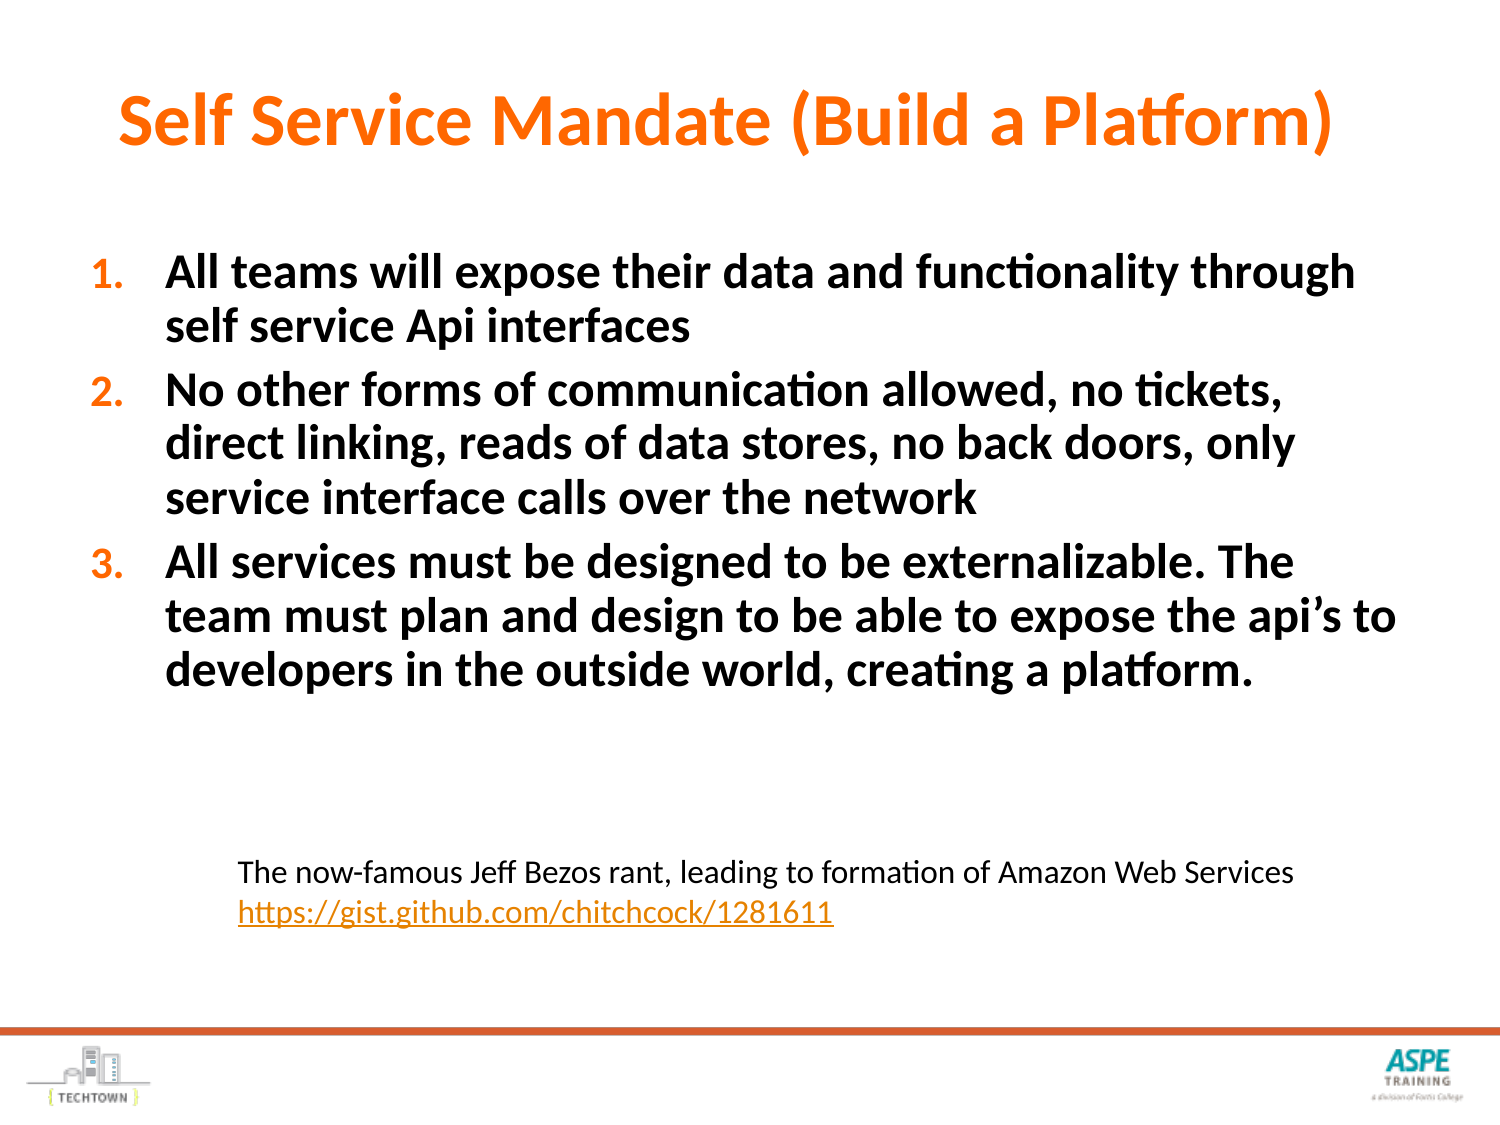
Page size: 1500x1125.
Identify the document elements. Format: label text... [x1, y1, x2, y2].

title Self Service Mandate (Build a Platform) [103, 12, 1397, 230]
text_box The now-famous Jeff Bezos rant, leading to formation of Amazon Web Services https://gist.github.com/chitchcock/1281611 [237, 849, 1300, 975]
list All teams will expose their data and functionality through self service Api interfaces No other forms of communication allowed, no tickets, direct linking, reads of data stores, no back doors, only service interface calls over the network All services must be designed to be externalizable. The team must plan and design to be able to expose the api’s to developers in the outside world, creating a platform. [75, 237, 1425, 897]
